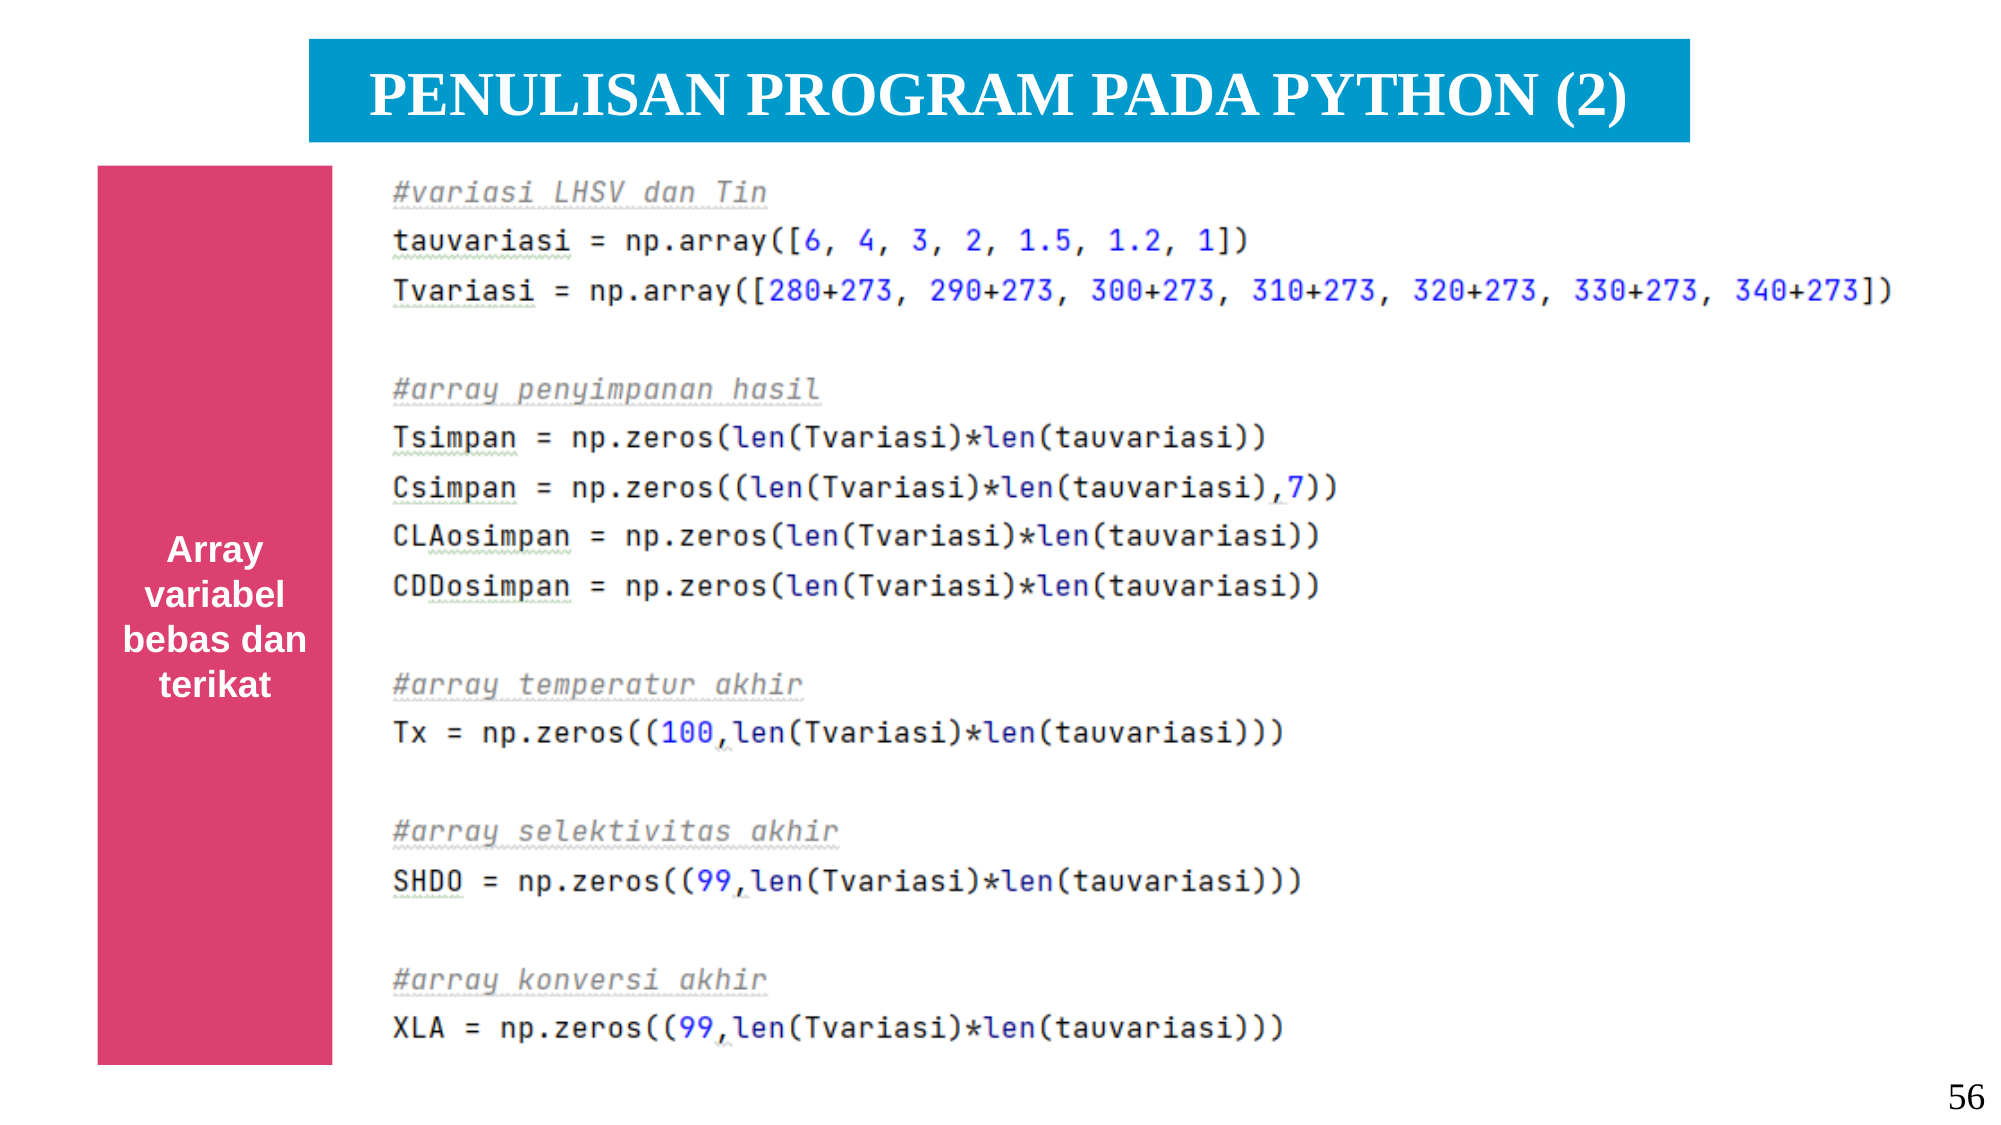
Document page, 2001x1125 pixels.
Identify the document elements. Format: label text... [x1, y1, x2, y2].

picture [382, 165, 1903, 1065]
text_box Array variabel bebas dan terikat [96, 164, 333, 1066]
text_box PENULISAN PROGRAM PADA PYTHON (2) [308, 38, 1691, 143]
